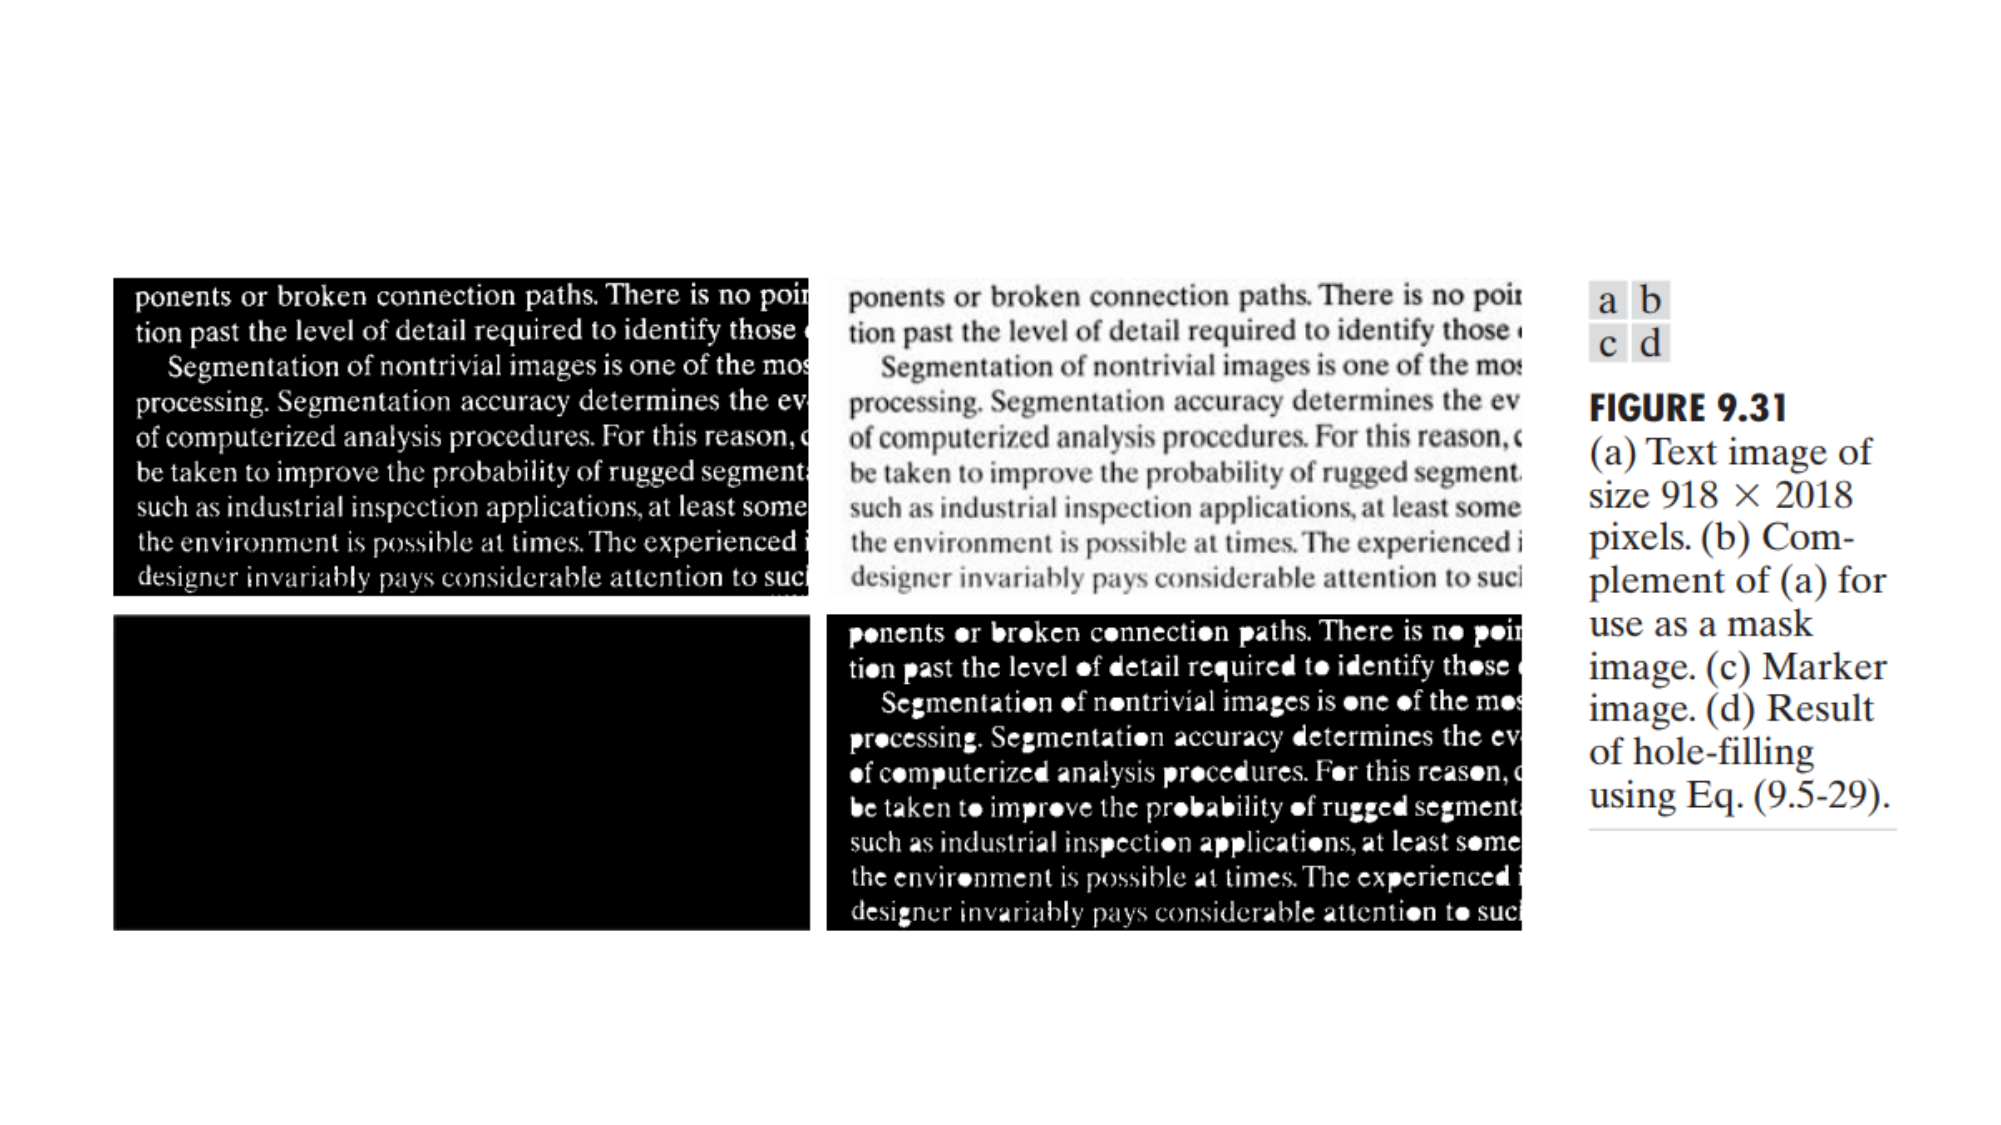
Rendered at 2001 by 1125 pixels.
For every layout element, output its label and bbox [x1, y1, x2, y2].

picture [92, 255, 1908, 951]
